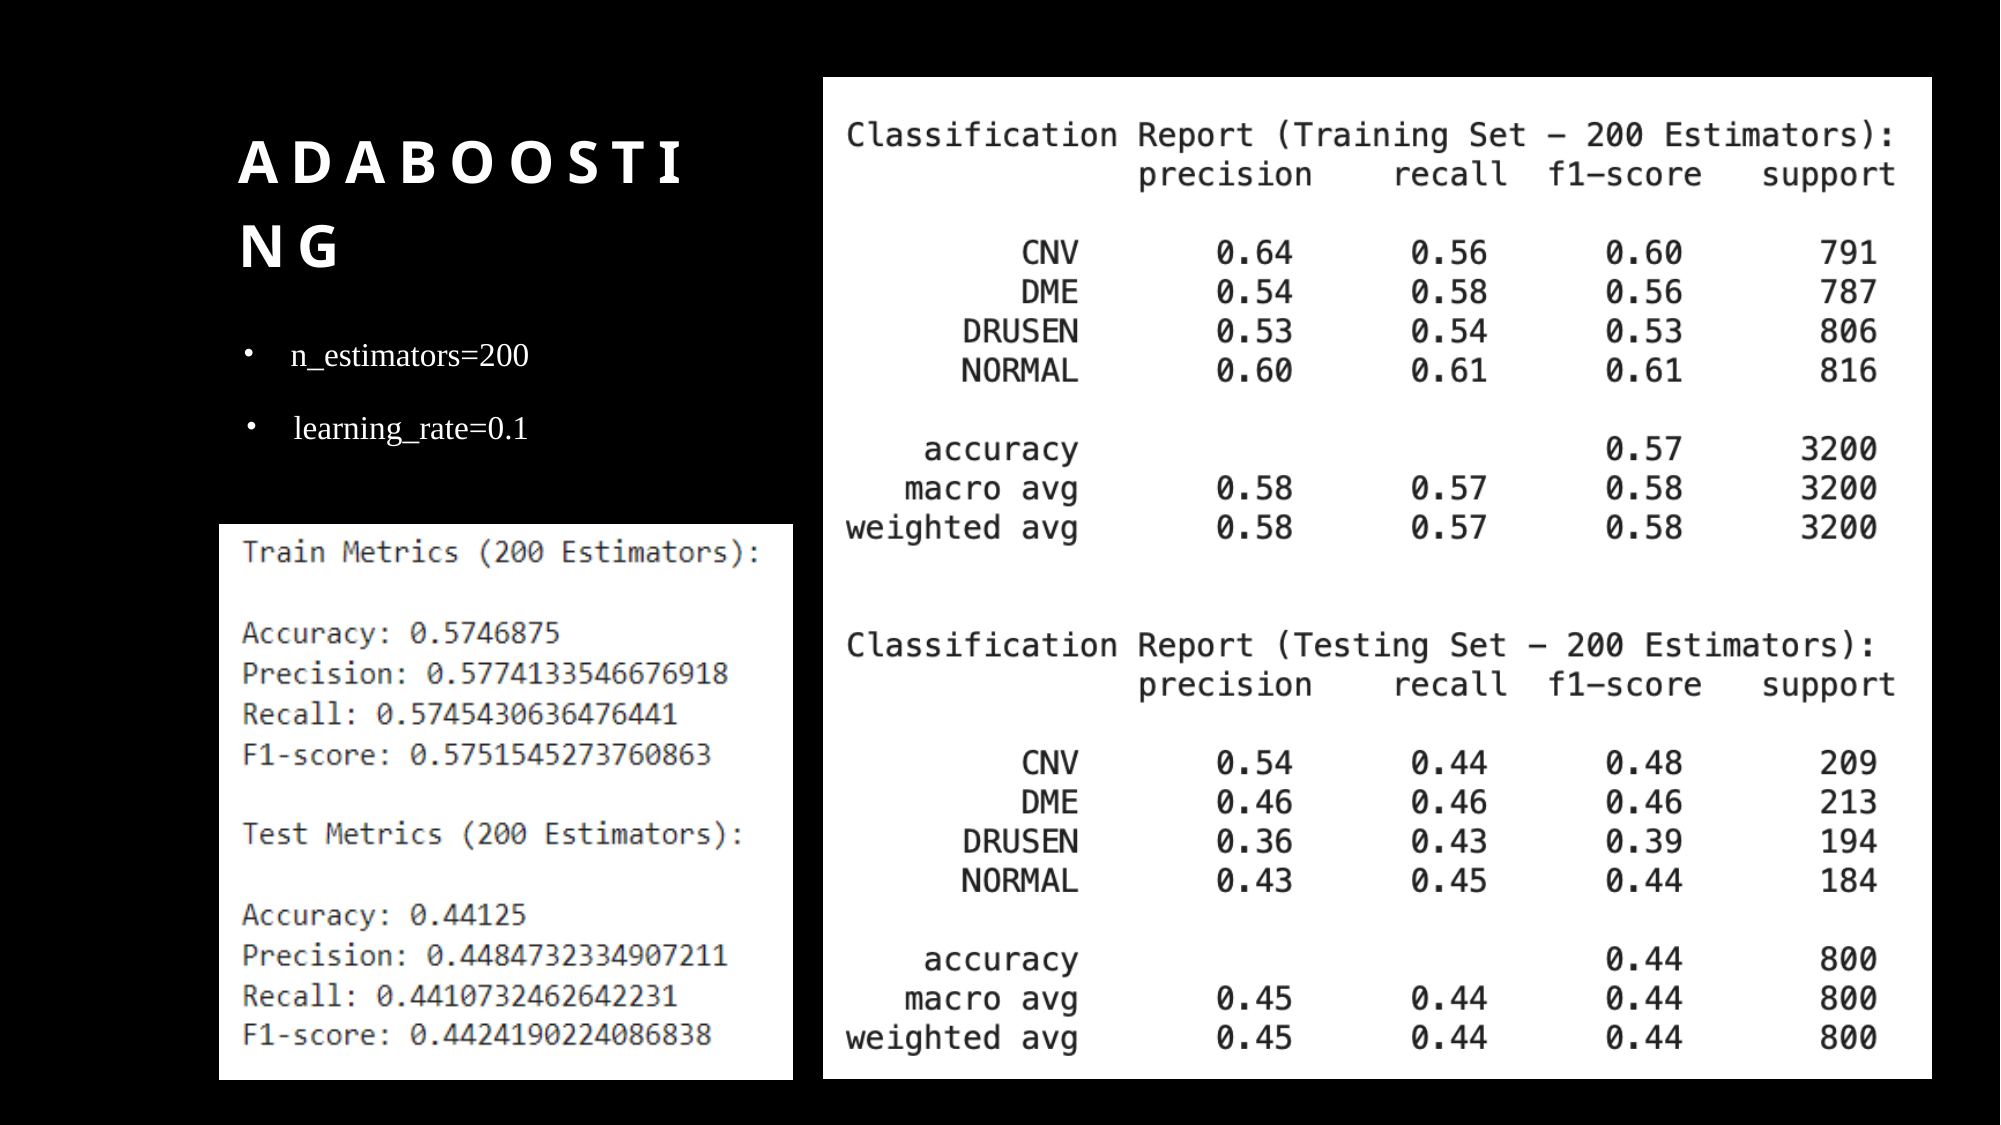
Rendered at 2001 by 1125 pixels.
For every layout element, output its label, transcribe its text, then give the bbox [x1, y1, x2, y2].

list n_estimators=200 learning_rate=0.1 [219, 313, 545, 468]
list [823, 77, 1932, 1080]
picture [219, 524, 793, 1080]
title Adaboosting [223, 133, 762, 287]
